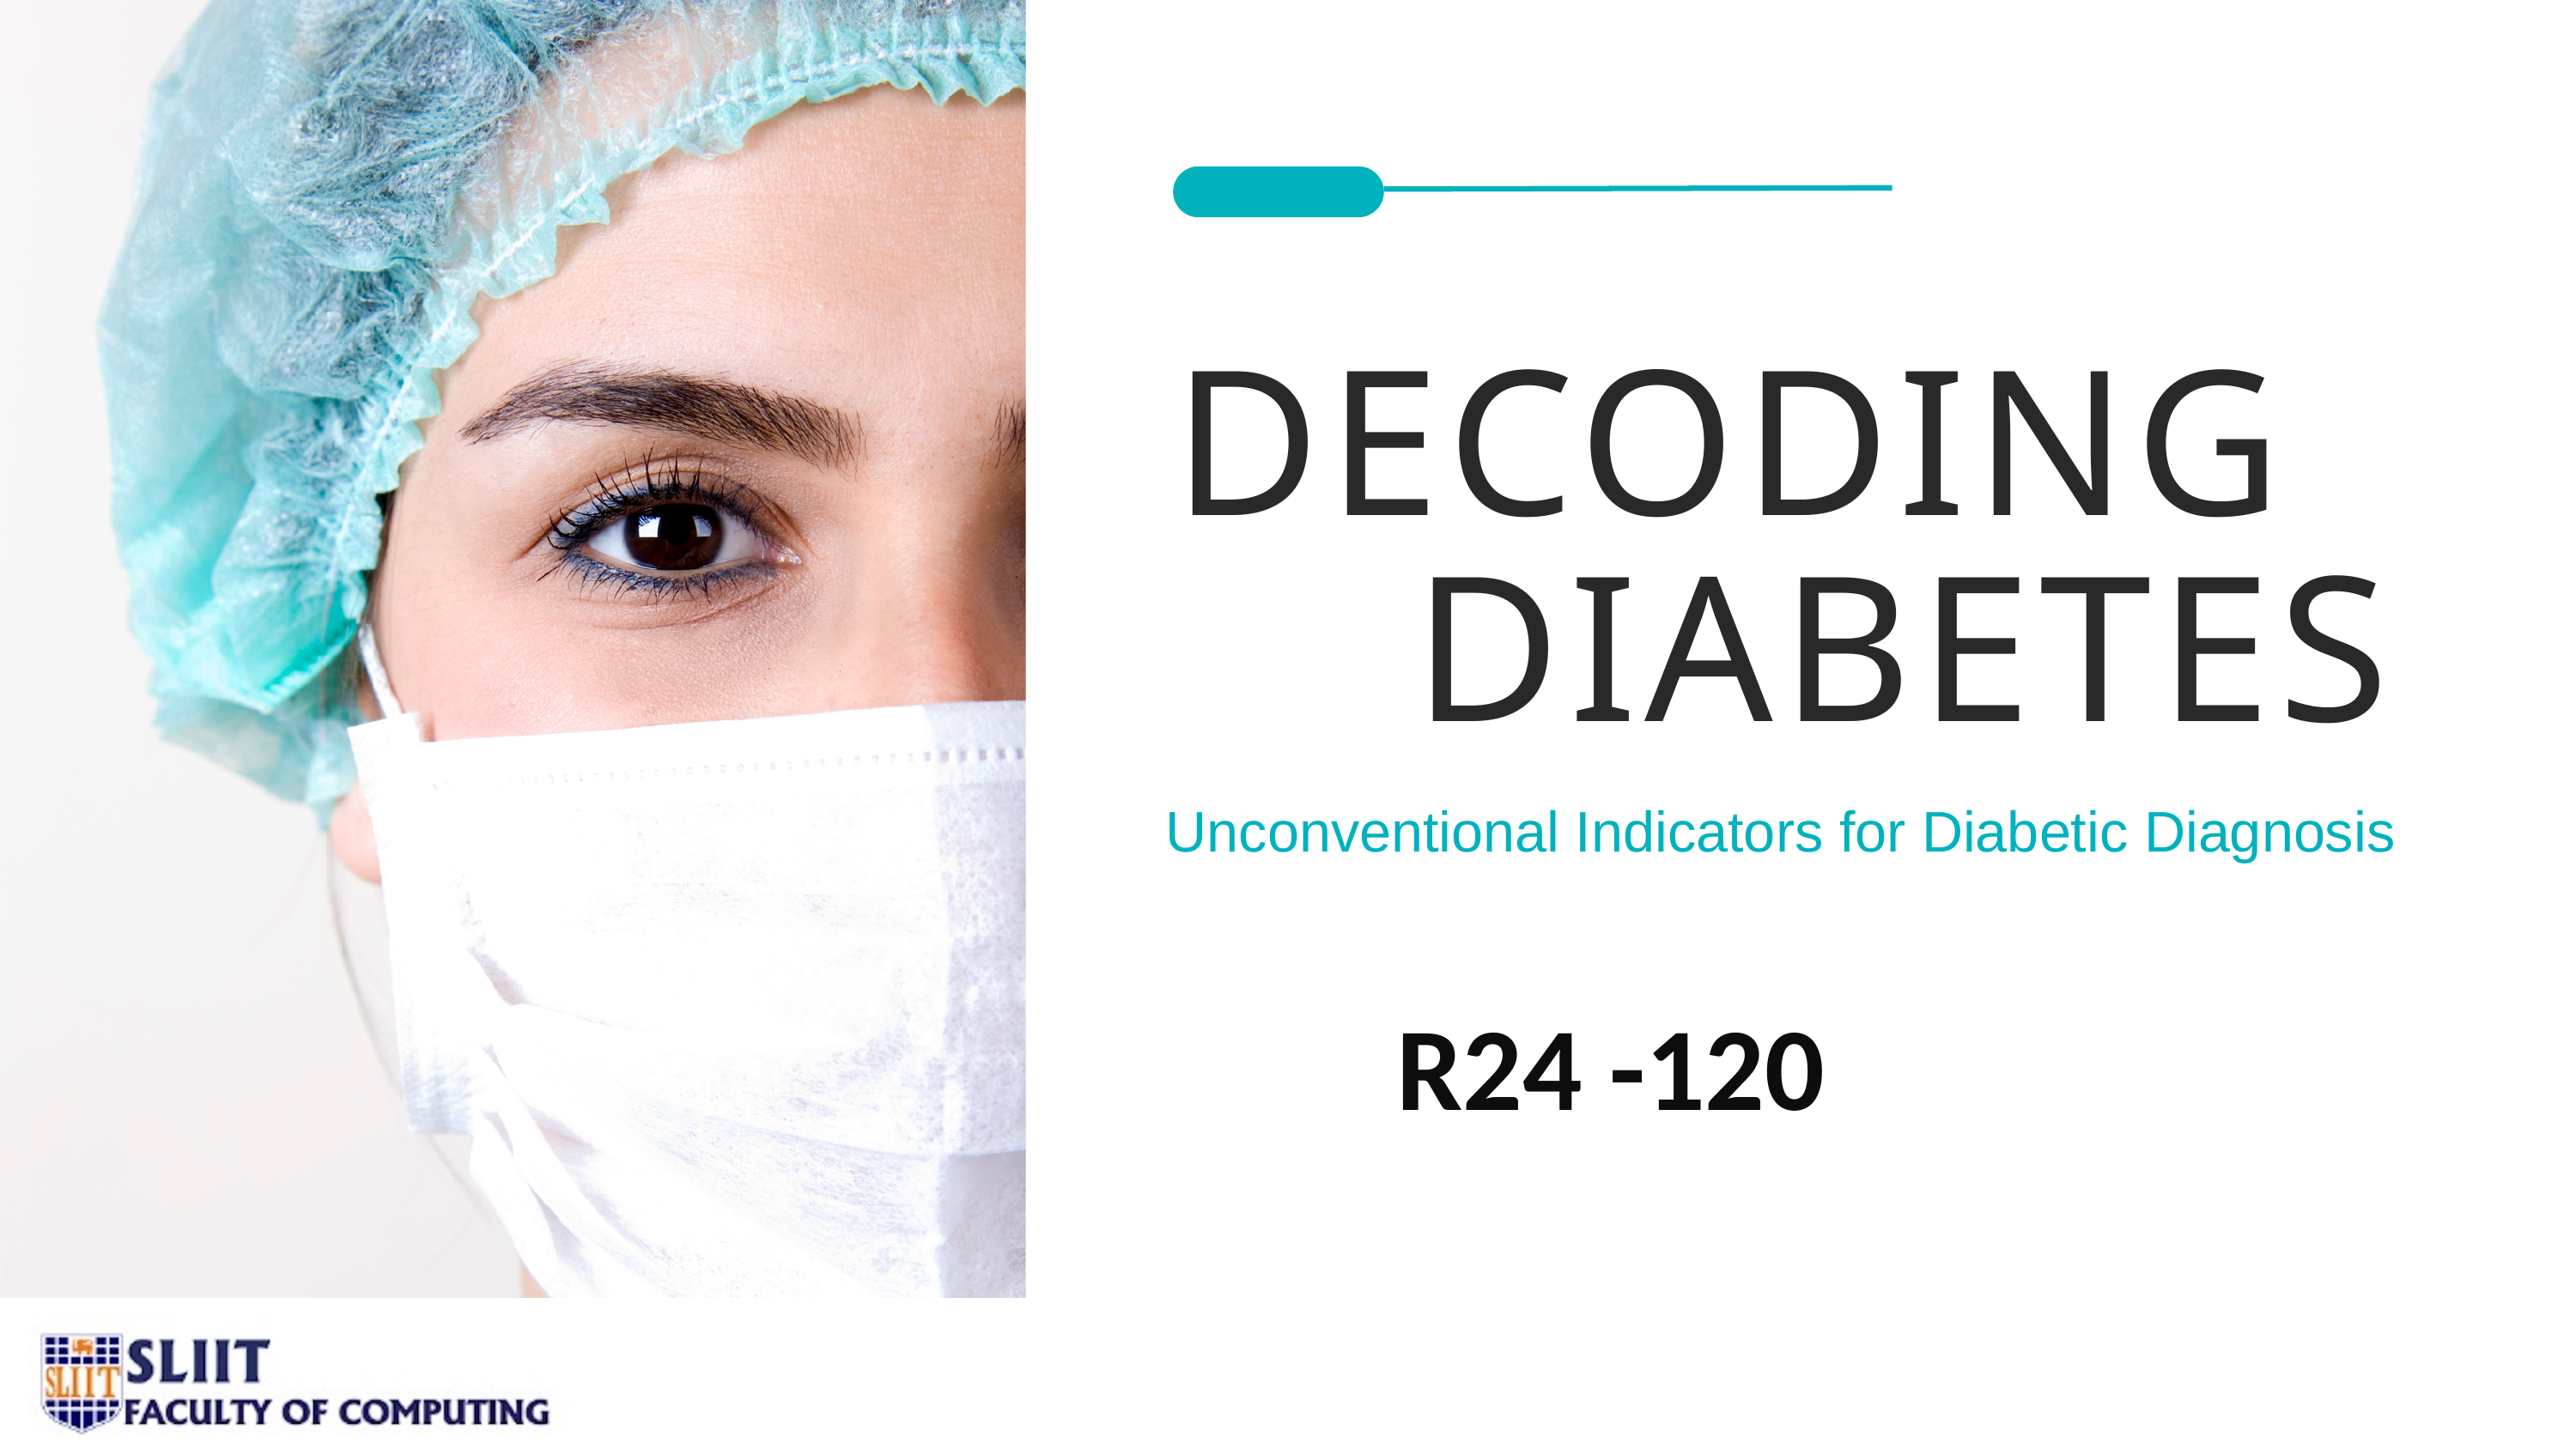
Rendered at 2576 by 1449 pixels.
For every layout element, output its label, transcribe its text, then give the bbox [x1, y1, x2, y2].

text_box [1172, 166, 1384, 218]
text_box Unconventional Indicators for Diabetic Diagnosis [1165, 806, 2550, 864]
text_box R24 -120 [1383, 985, 2093, 1179]
picture [0, 1298, 2576, 1449]
text_box DIABETES [1173, 479, 2462, 762]
text_box DECODING [1173, 273, 2462, 479]
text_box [0, 0, 1026, 1298]
